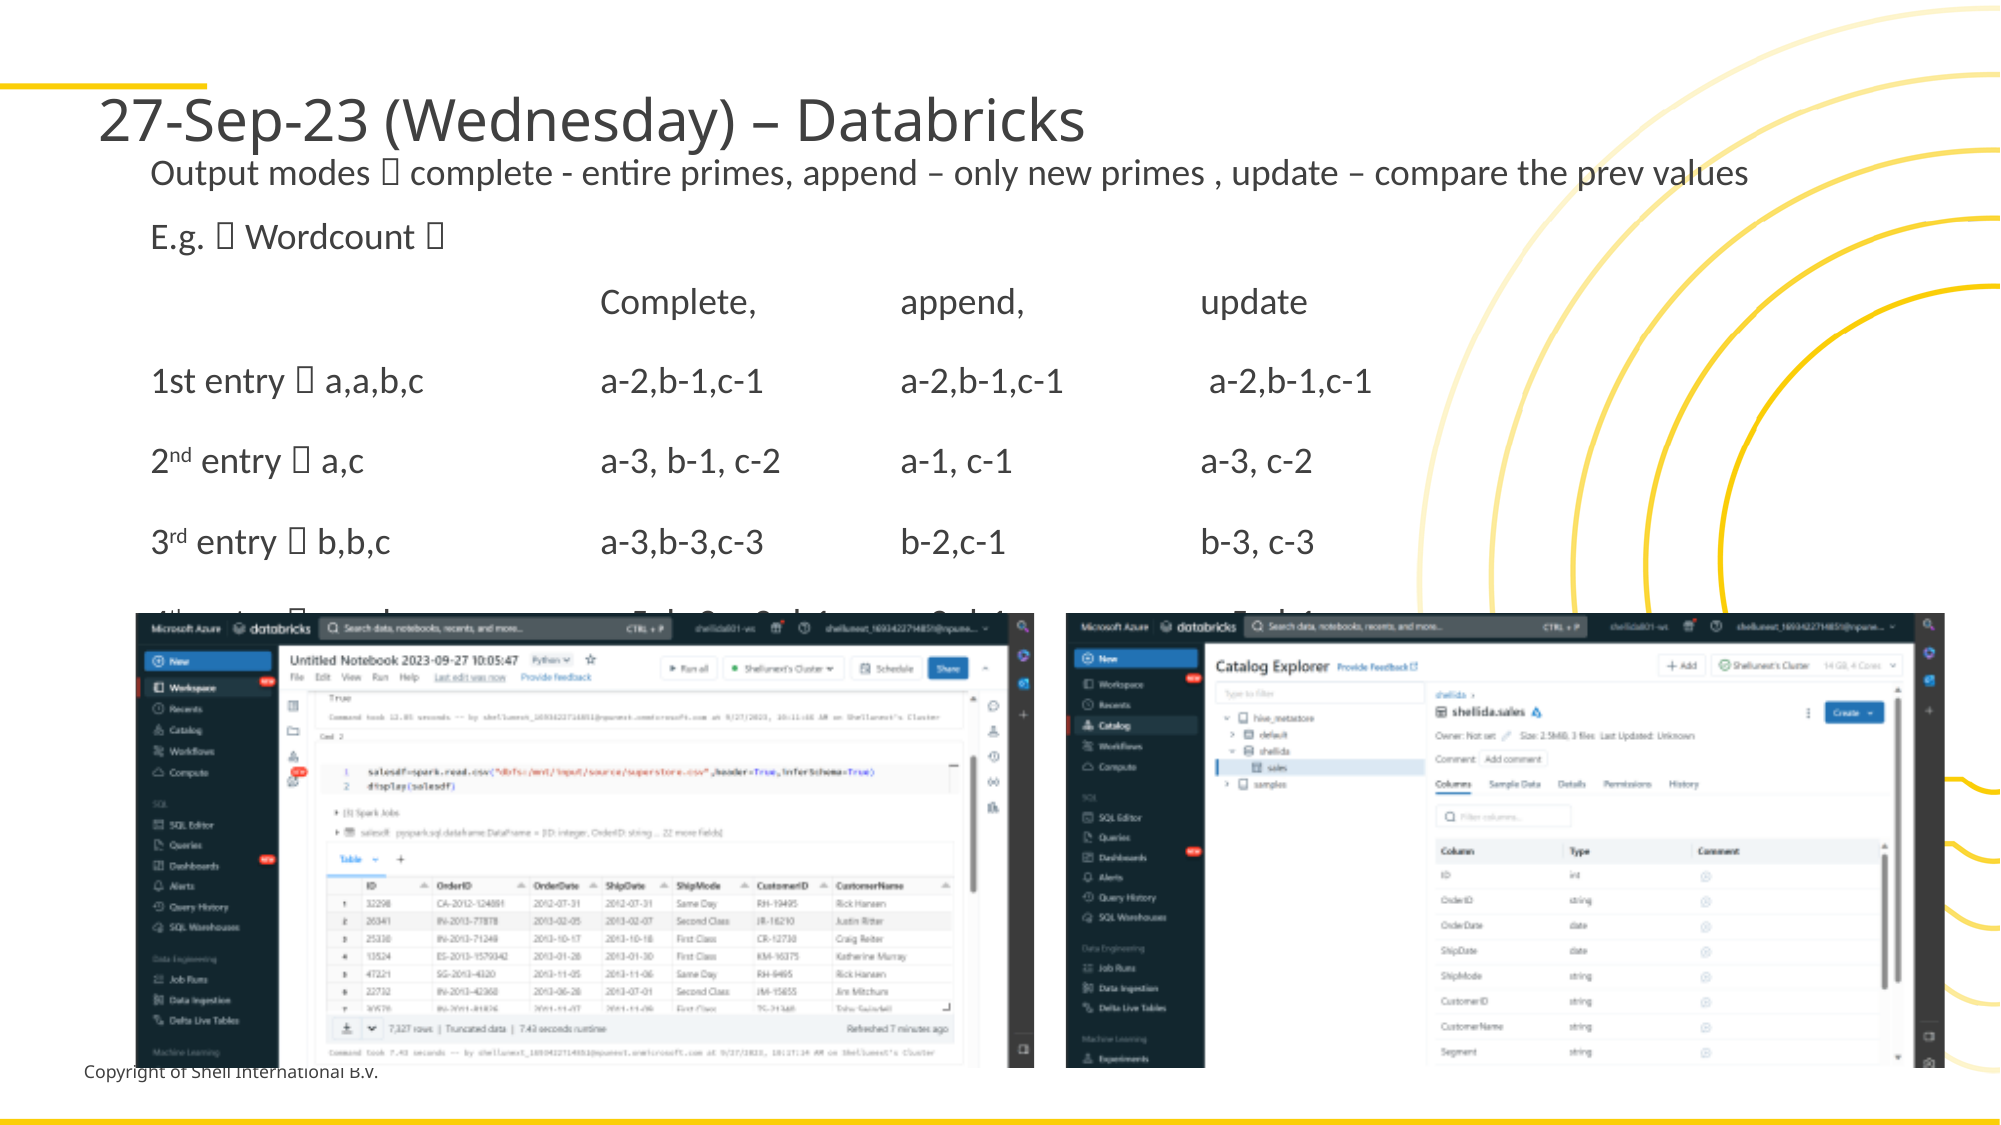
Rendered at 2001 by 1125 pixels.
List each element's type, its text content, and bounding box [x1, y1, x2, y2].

text_box Output modes  complete - entire primes, append – only new primes , update – compare the prev values E.g.  Wordcount  Complete, append, update 1st entry  a,a,b,c a-2,b-1,c-1 a-2,b-1,c-1 a-2,b-1,c-1 2nd entry  a,c a-3, b-1, c-2 a-1, c-1 a-3, c-2 3rd entry  b,b,c a-3,b-3,c-3 b-2,c-1 b-3, c-3 4th entry  a,a,d a-5, b-3,c-3,d-1 a-2,d-1 a-5, d-1 [135, 137, 1865, 653]
picture [135, 613, 1035, 1068]
title 27-Sep-23 (Wednesday) – Databricks [83, 90, 1917, 224]
picture [1065, 0, 2000, 1118]
